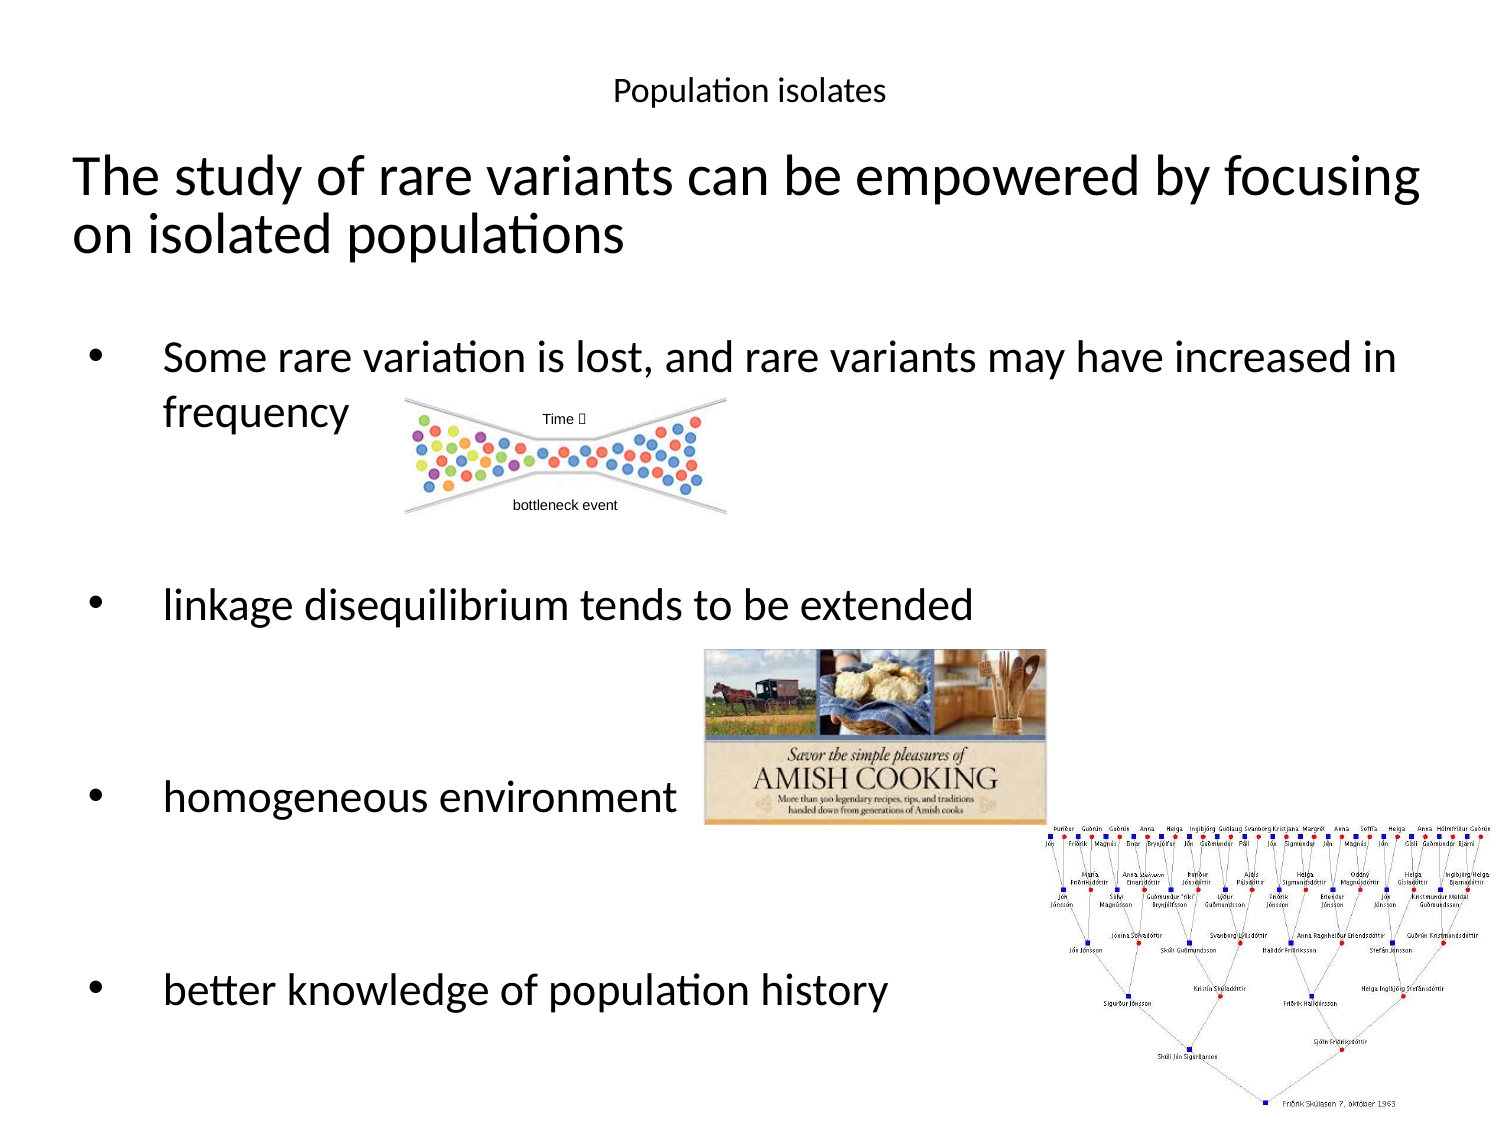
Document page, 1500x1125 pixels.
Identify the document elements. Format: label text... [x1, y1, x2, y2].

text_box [403, 390, 727, 524]
title Population isolates [59, 59, 1442, 162]
text_box The study of rare variants can be empowered by focusing on isolated populations [72, 66, 1455, 272]
picture [702, 649, 1495, 1110]
list Some rare variation is lost, and rare variants may have increased in frequency linkage disequilibrium tends to be extended homogeneous environment better knowledge of population history [72, 272, 1455, 1055]
